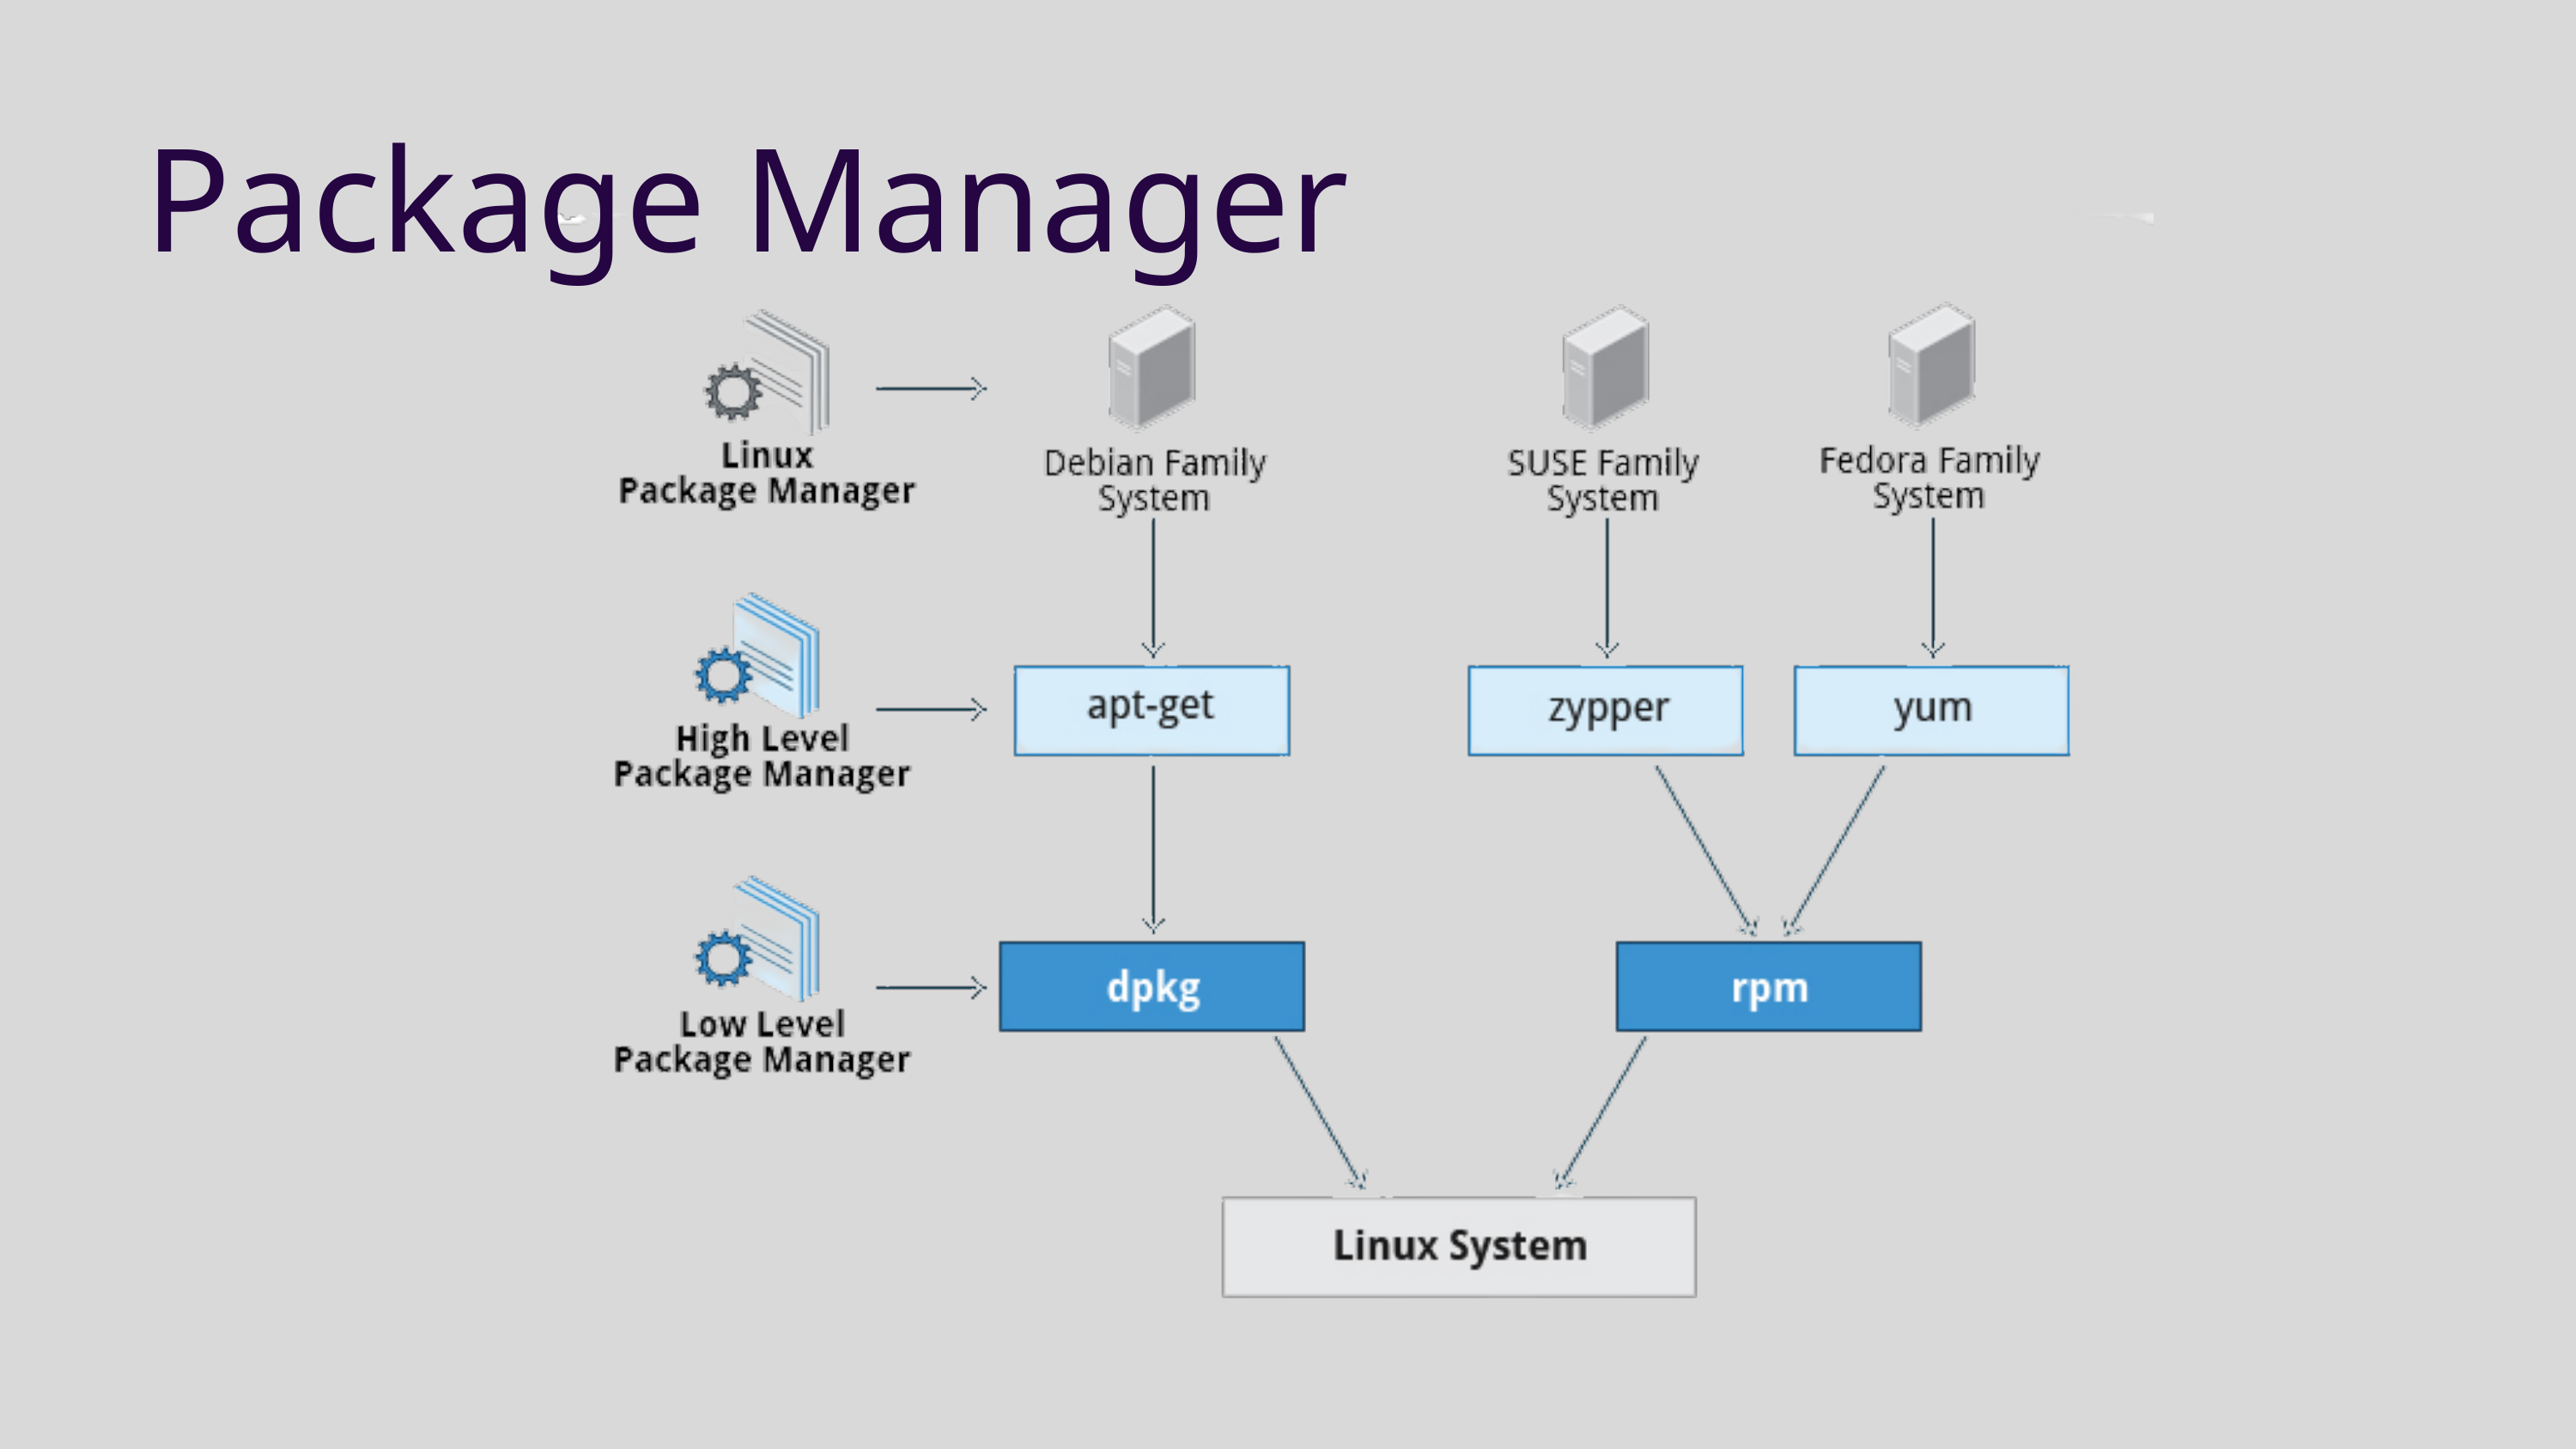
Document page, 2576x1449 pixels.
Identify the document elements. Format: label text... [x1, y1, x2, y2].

picture [549, 212, 2154, 1402]
text_box Package Manager [144, 119, 1902, 282]
